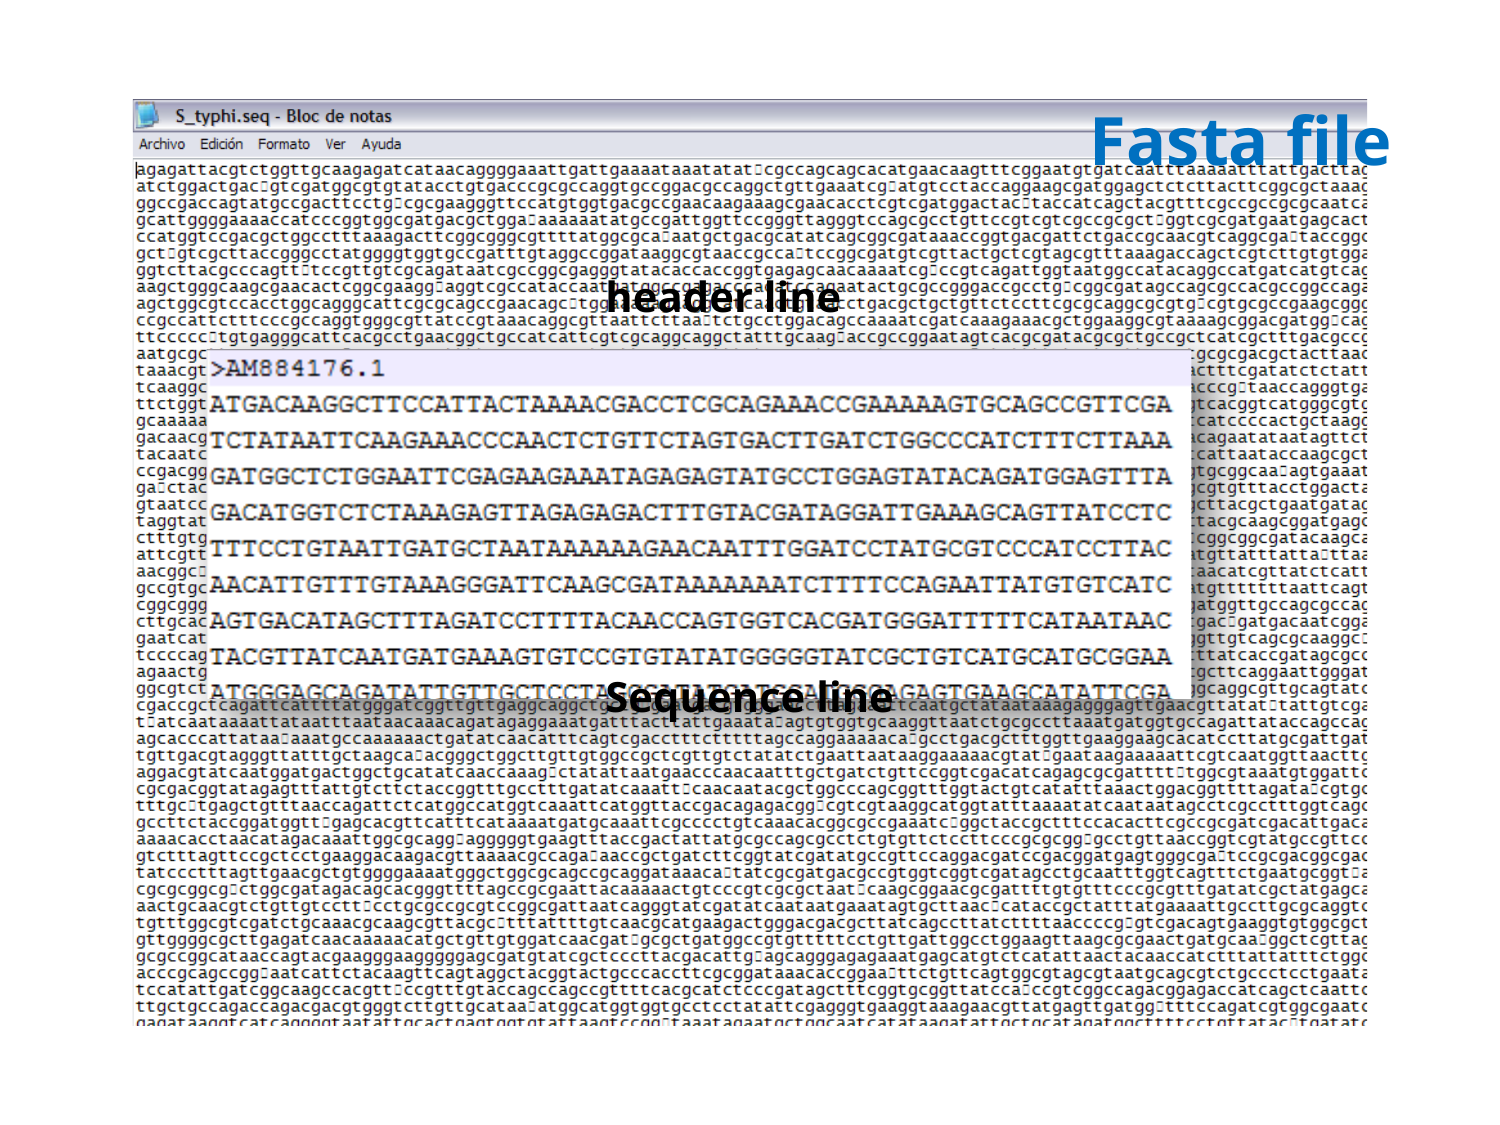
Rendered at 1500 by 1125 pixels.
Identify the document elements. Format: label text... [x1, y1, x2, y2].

picture [132, 99, 1368, 1026]
title Fasta file [74, 44, 1426, 233]
